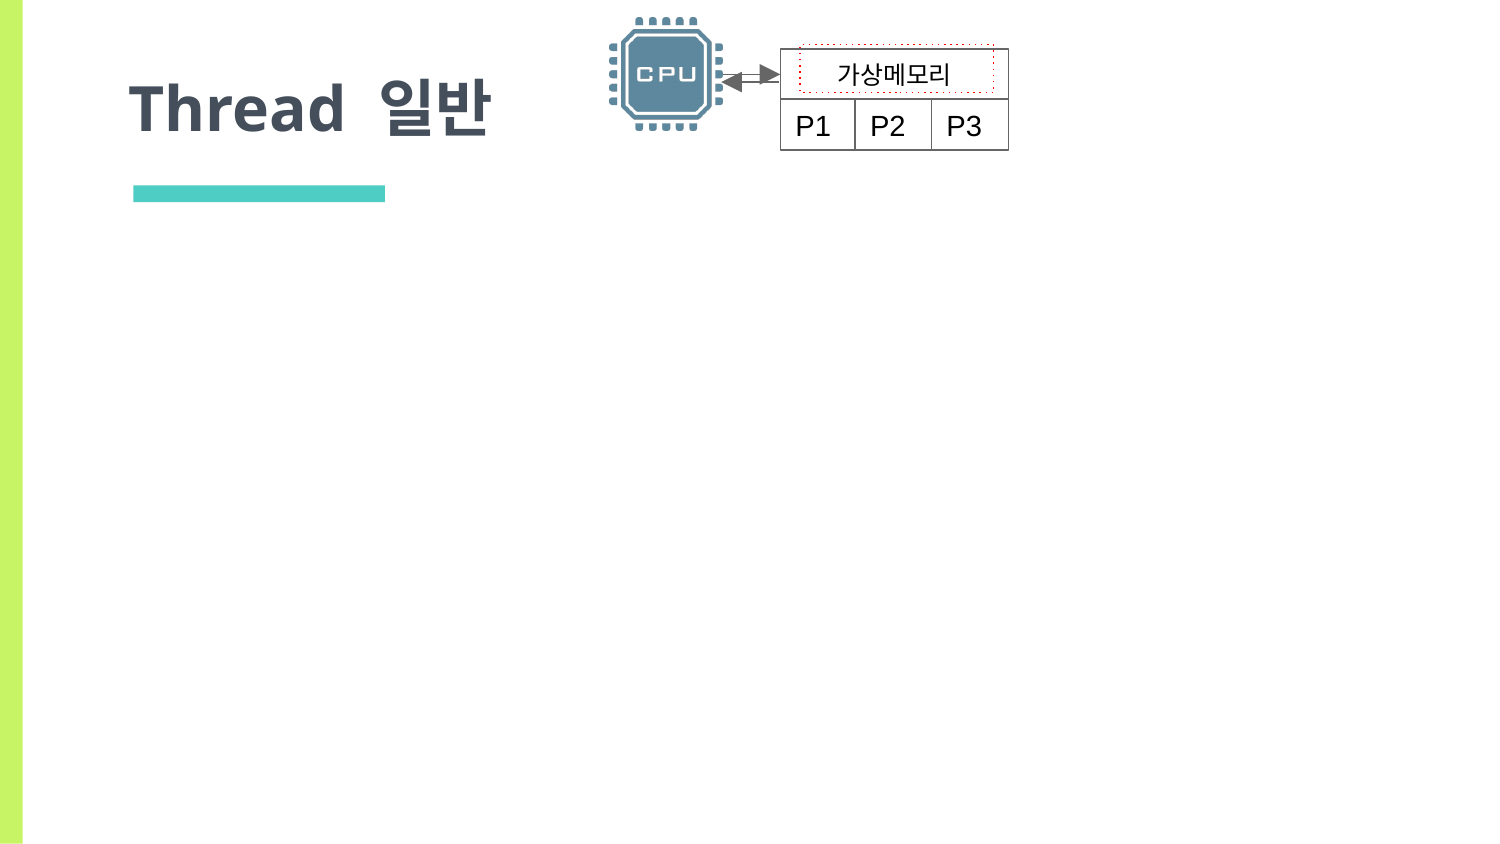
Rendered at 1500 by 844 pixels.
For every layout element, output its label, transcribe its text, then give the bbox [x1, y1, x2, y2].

text_box P3 [931, 99, 1009, 151]
text_box P1 [780, 99, 855, 151]
text_box 코드 [742, 77, 759, 81]
text_box [800, 44, 994, 93]
text_box P2 [855, 99, 931, 151]
text_box 가상메모리 [780, 48, 1009, 99]
picture [609, 17, 723, 132]
title Thread 일반 [113, 0, 1387, 159]
